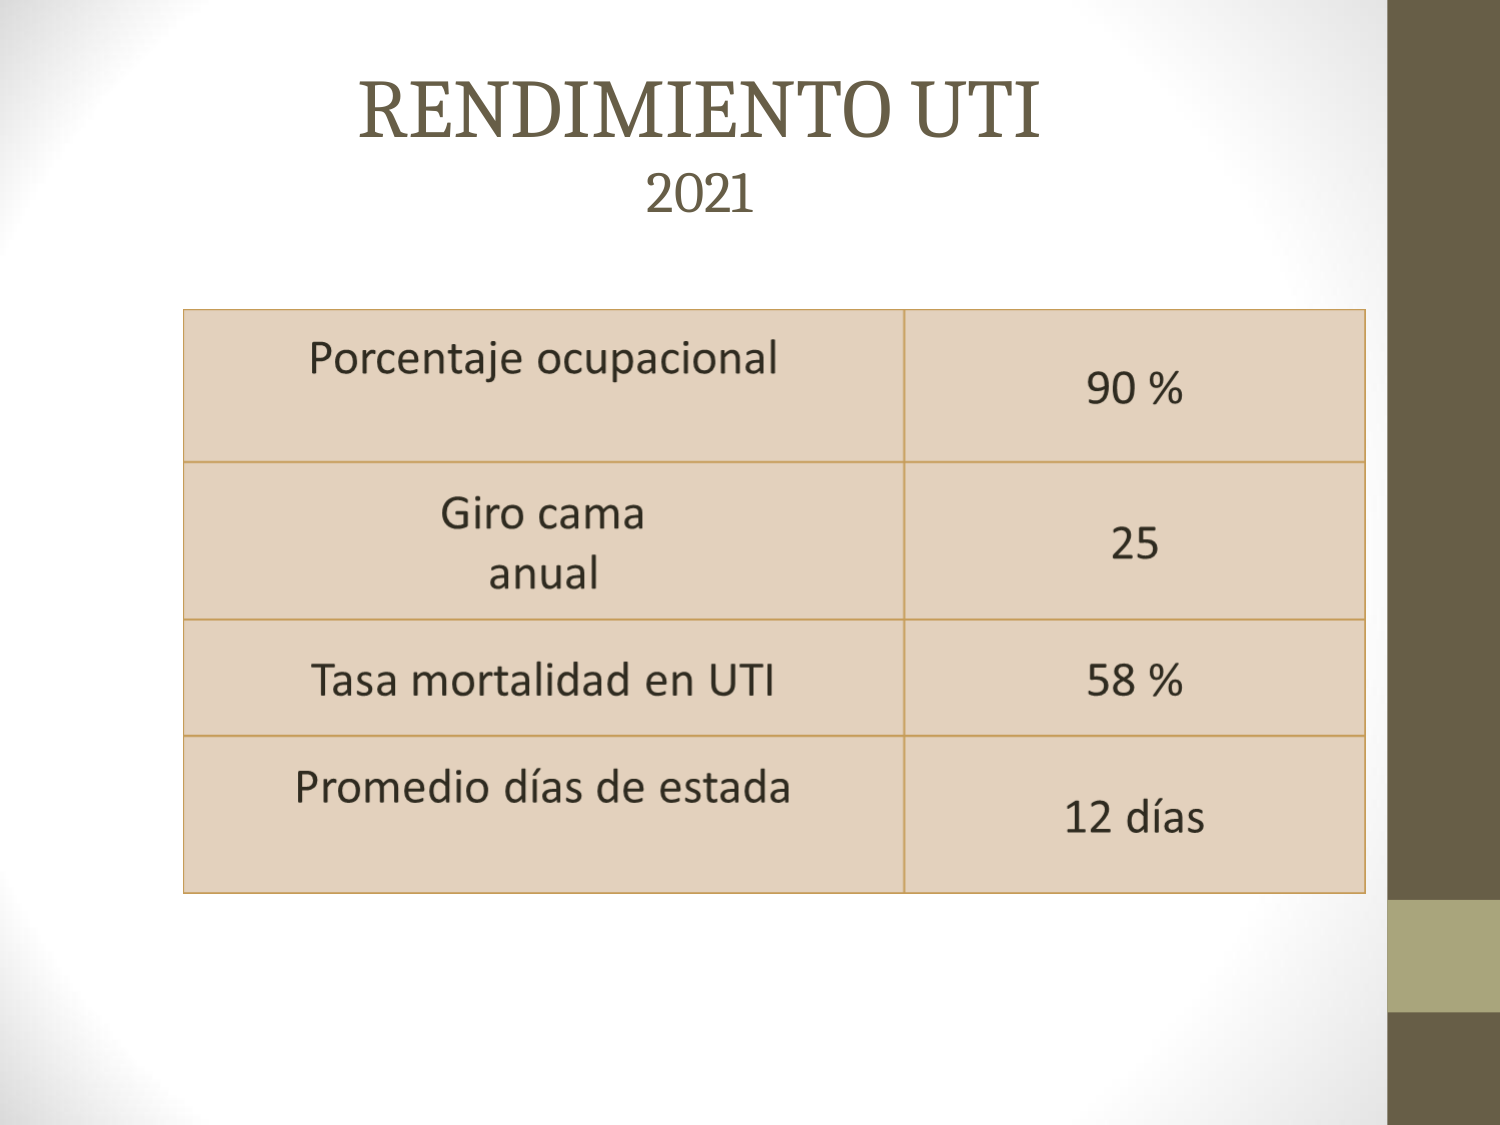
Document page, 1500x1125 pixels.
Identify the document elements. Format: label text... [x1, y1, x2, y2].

picture [0, 0, 1387, 1125]
title RENDIMIENTO UTI 2021 [74, 45, 1325, 233]
